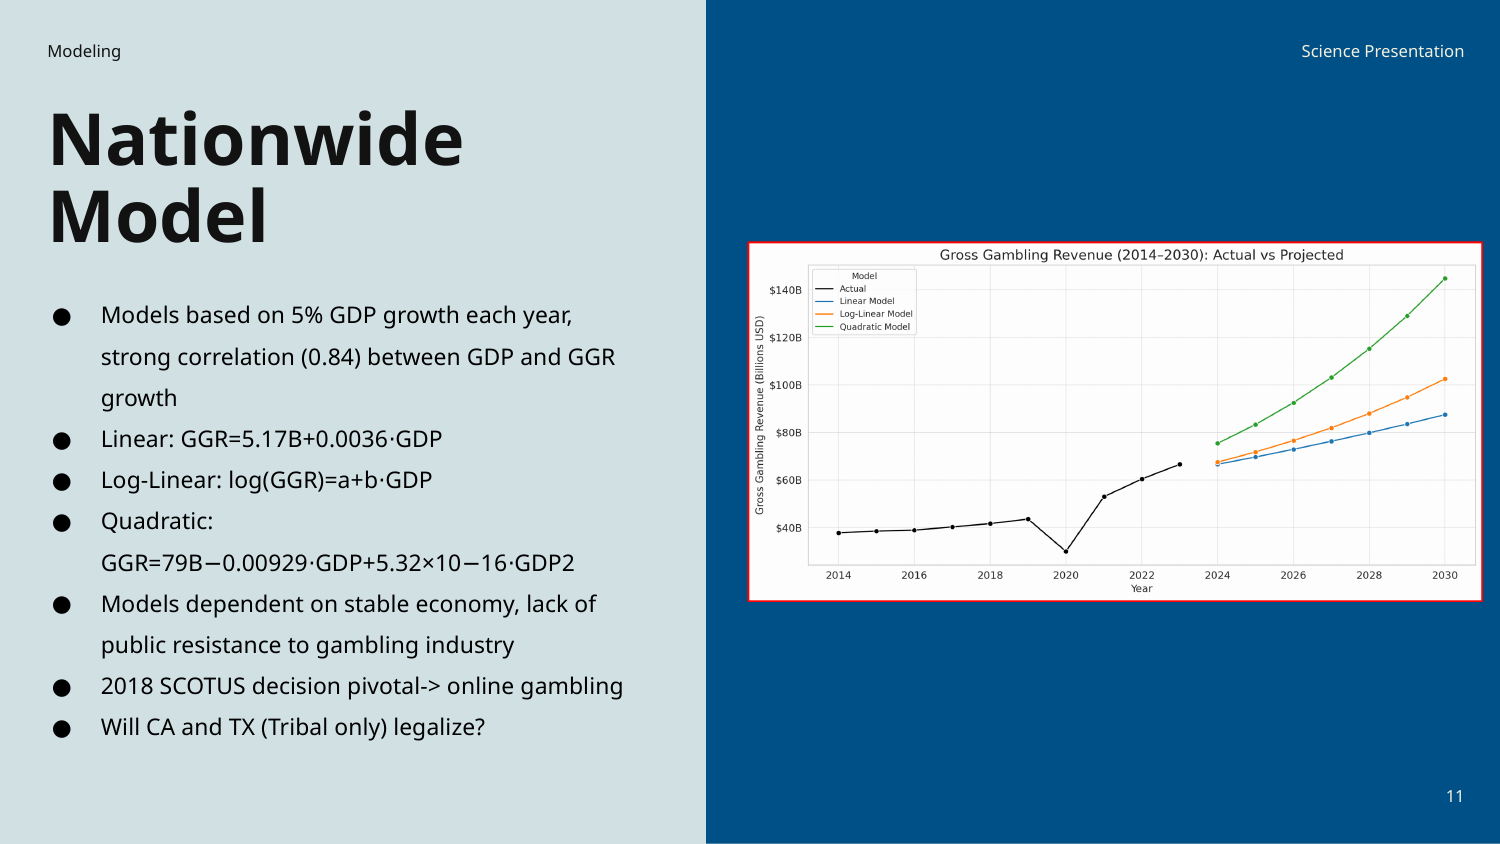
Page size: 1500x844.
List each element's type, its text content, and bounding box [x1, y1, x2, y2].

list Models based on 5% GDP growth each year, strong correlation (0.84) between GDP and GGR growth Linear: GGR=5.17B+0.0036⋅GDP Log-Linear: log⁡(GGR)=a+b⋅GDP Quadratic: GGR=79B−0.00929⋅GDP+5.32×10−16⋅GDP2 Models dependent on stable economy, lack of public resistance to gambling industry 2018 SCOTUS decision pivotal-> online gambling Will CA and TX (Tribal only) legalize? [10, 272, 652, 765]
slide_number ‹#› [1389, 764, 1480, 830]
list Science Presentation [1162, 32, 1480, 67]
picture [747, 241, 1483, 603]
title Nationwide Model [32, 84, 550, 272]
list Modeling [32, 32, 338, 67]
